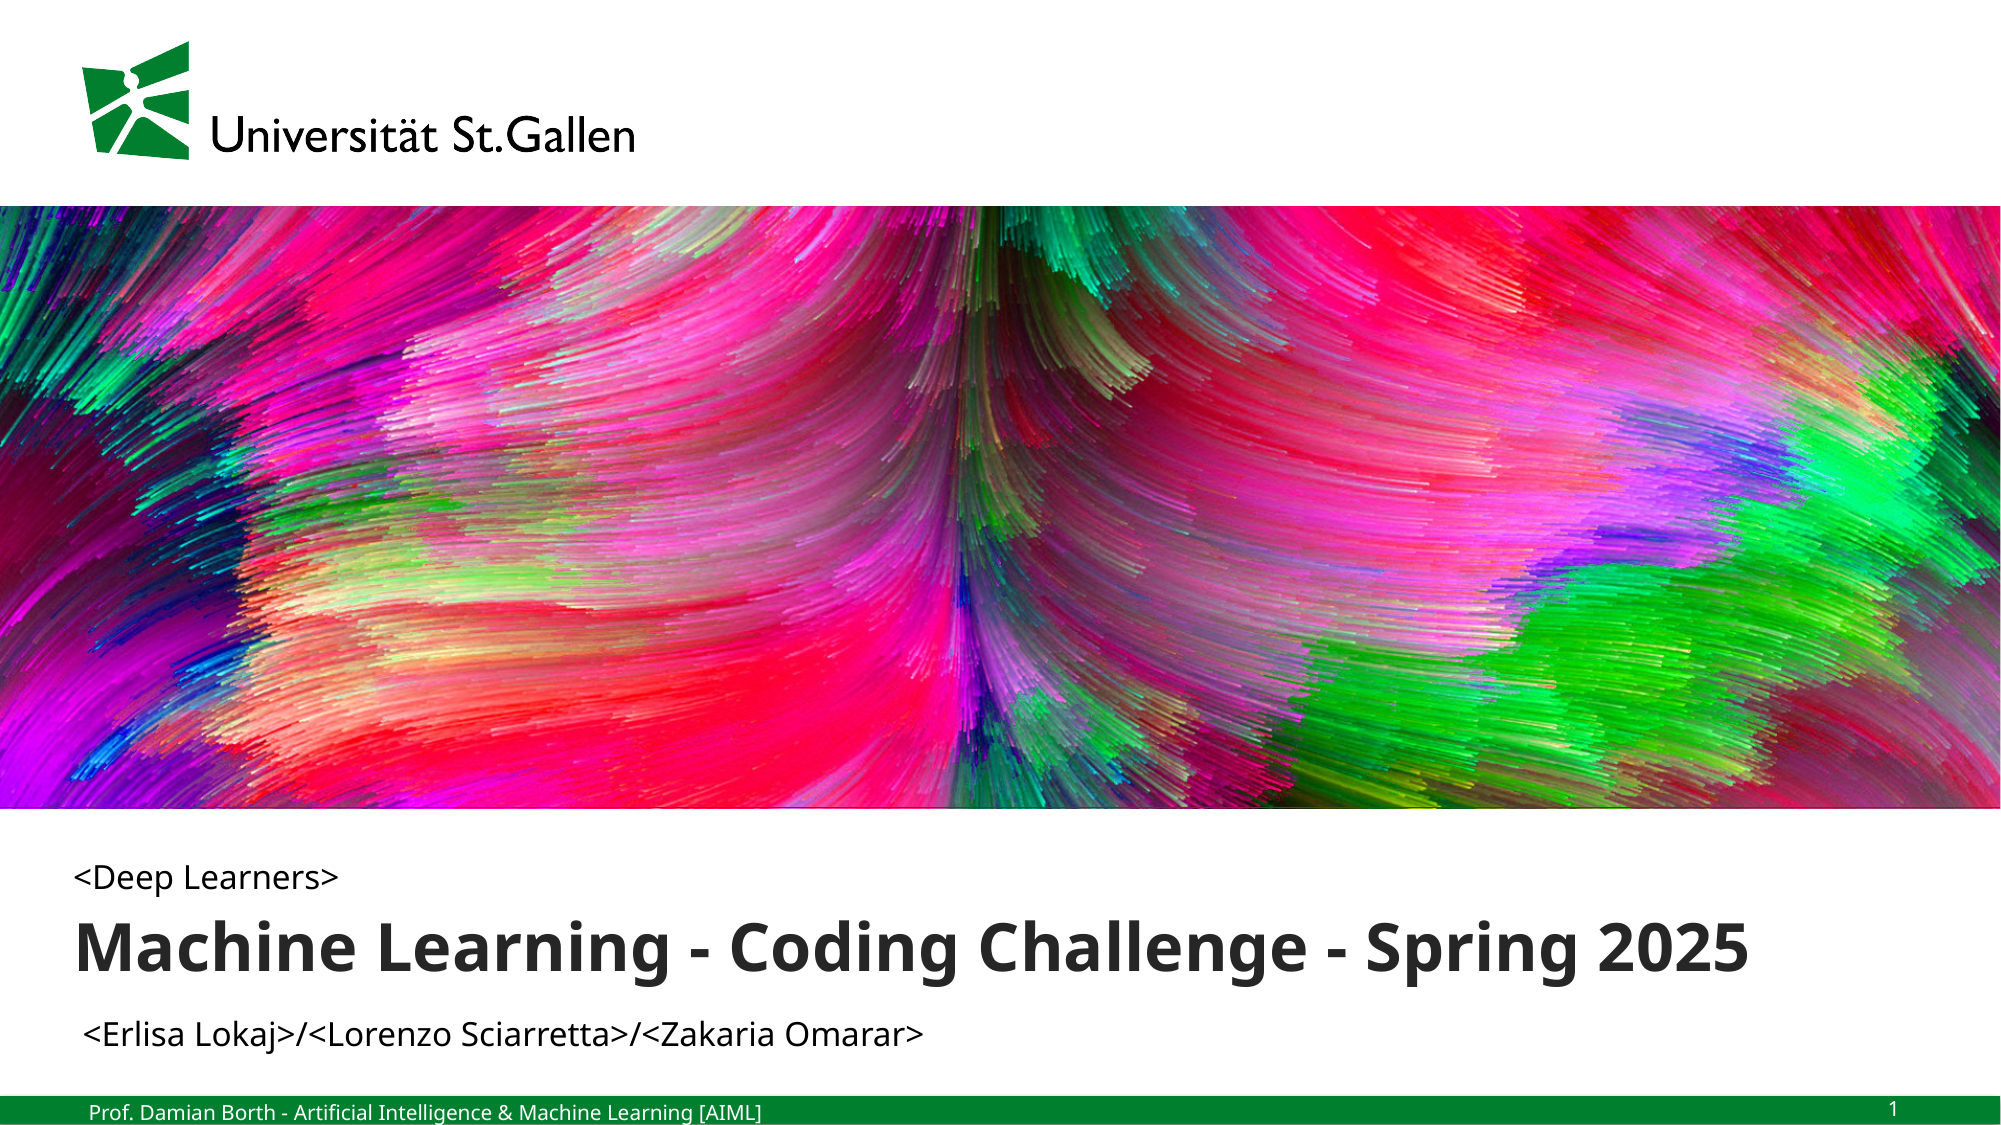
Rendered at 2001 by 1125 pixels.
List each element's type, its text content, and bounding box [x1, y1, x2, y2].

picture [82, 41, 634, 160]
picture [0, 206, 2001, 809]
slide_number 1 [1801, 1091, 1915, 1125]
subtitle <Deep Learners> [72, 855, 1916, 902]
footer Prof. Damian Borth - Artificial Intelligence & Machine Learning [AIML] [73, 1092, 968, 1125]
title Machine Learning - Coding Challenge - Spring 2025 [73, 900, 1915, 990]
list <Erlisa Lokaj>/<Lorenzo Sciarretta>/<Zakaria Omarar> [82, 1003, 1536, 1063]
